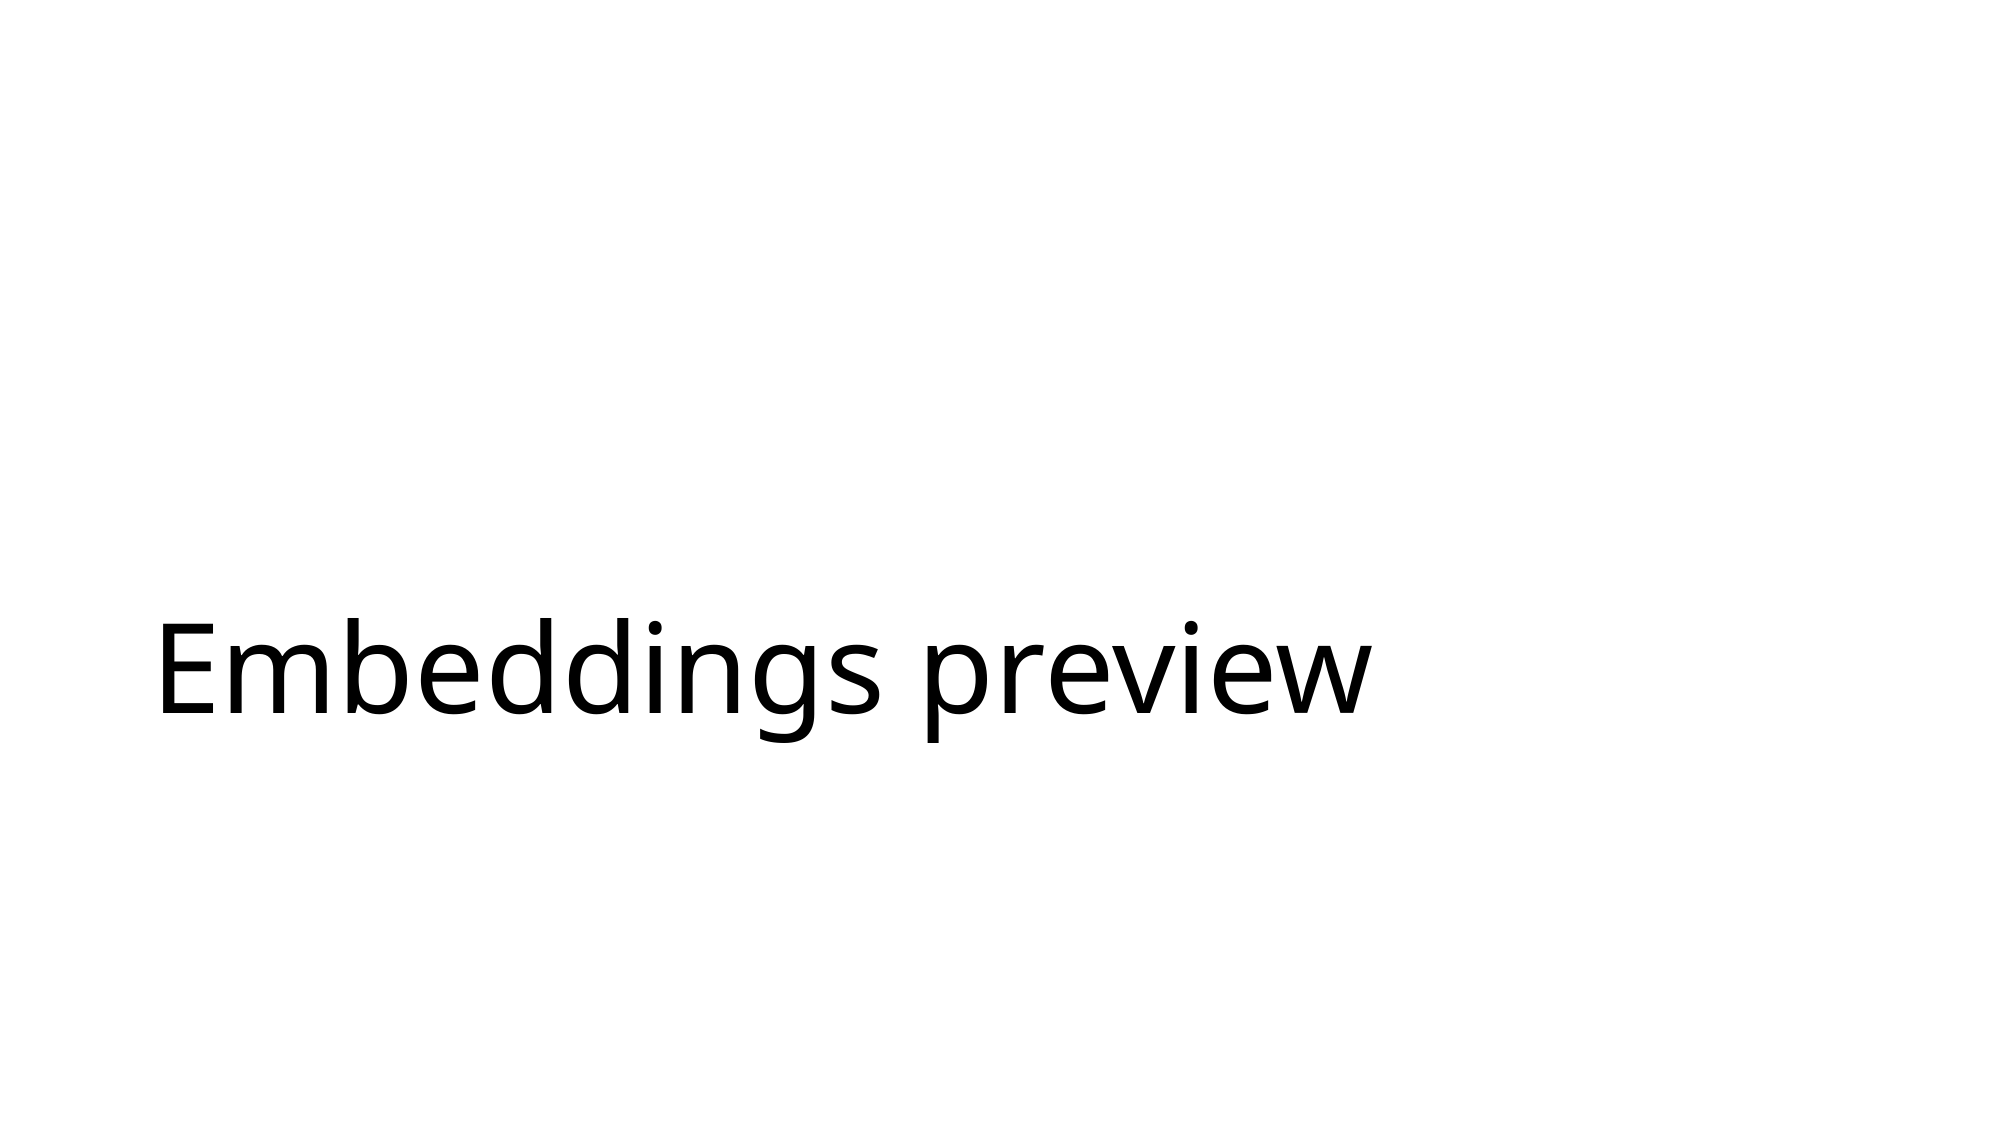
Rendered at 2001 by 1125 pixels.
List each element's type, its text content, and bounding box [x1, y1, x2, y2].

title Embeddings preview [136, 280, 1862, 749]
